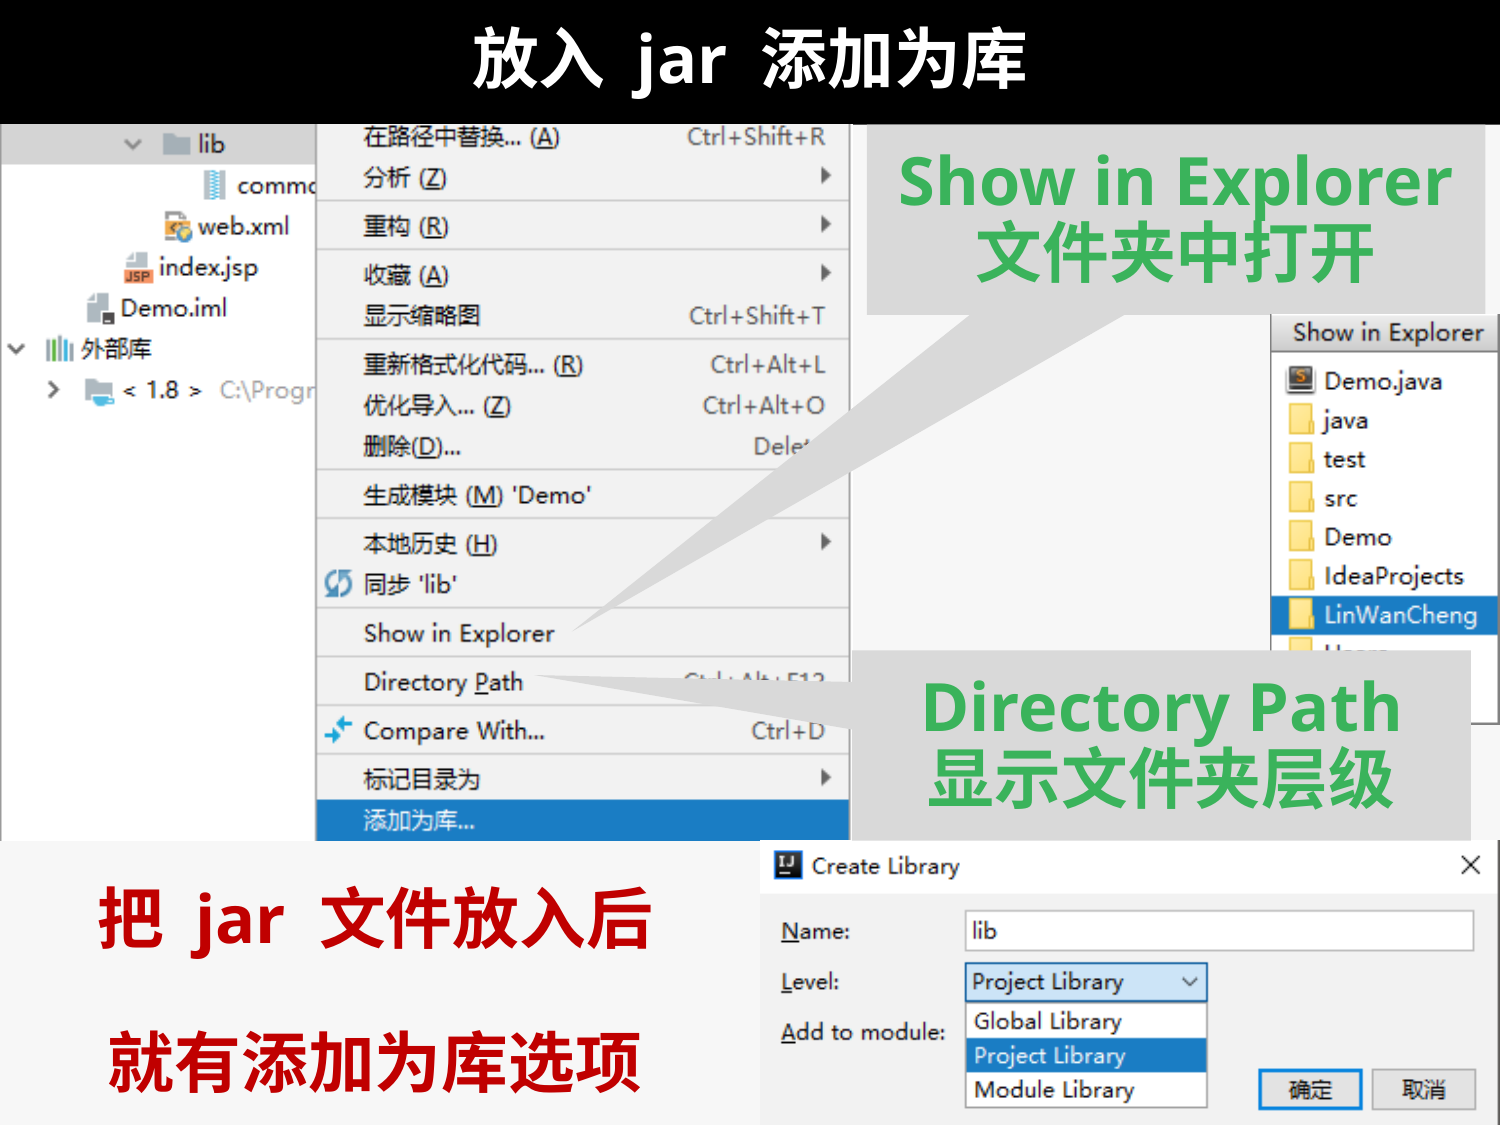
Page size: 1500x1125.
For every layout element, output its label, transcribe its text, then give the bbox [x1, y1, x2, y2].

title 放入 jar 添加为库 [0, 0, 1500, 125]
text_box Directory Path 显示文件夹层级 [853, 650, 1471, 840]
text_box 把 jar 文件放入后 就有添加为库选项 [0, 862, 750, 1125]
picture [1270, 314, 1500, 726]
picture [0, 124, 1500, 1125]
text_box Show in Explorer 文件夹中打开 [853, 124, 1486, 471]
